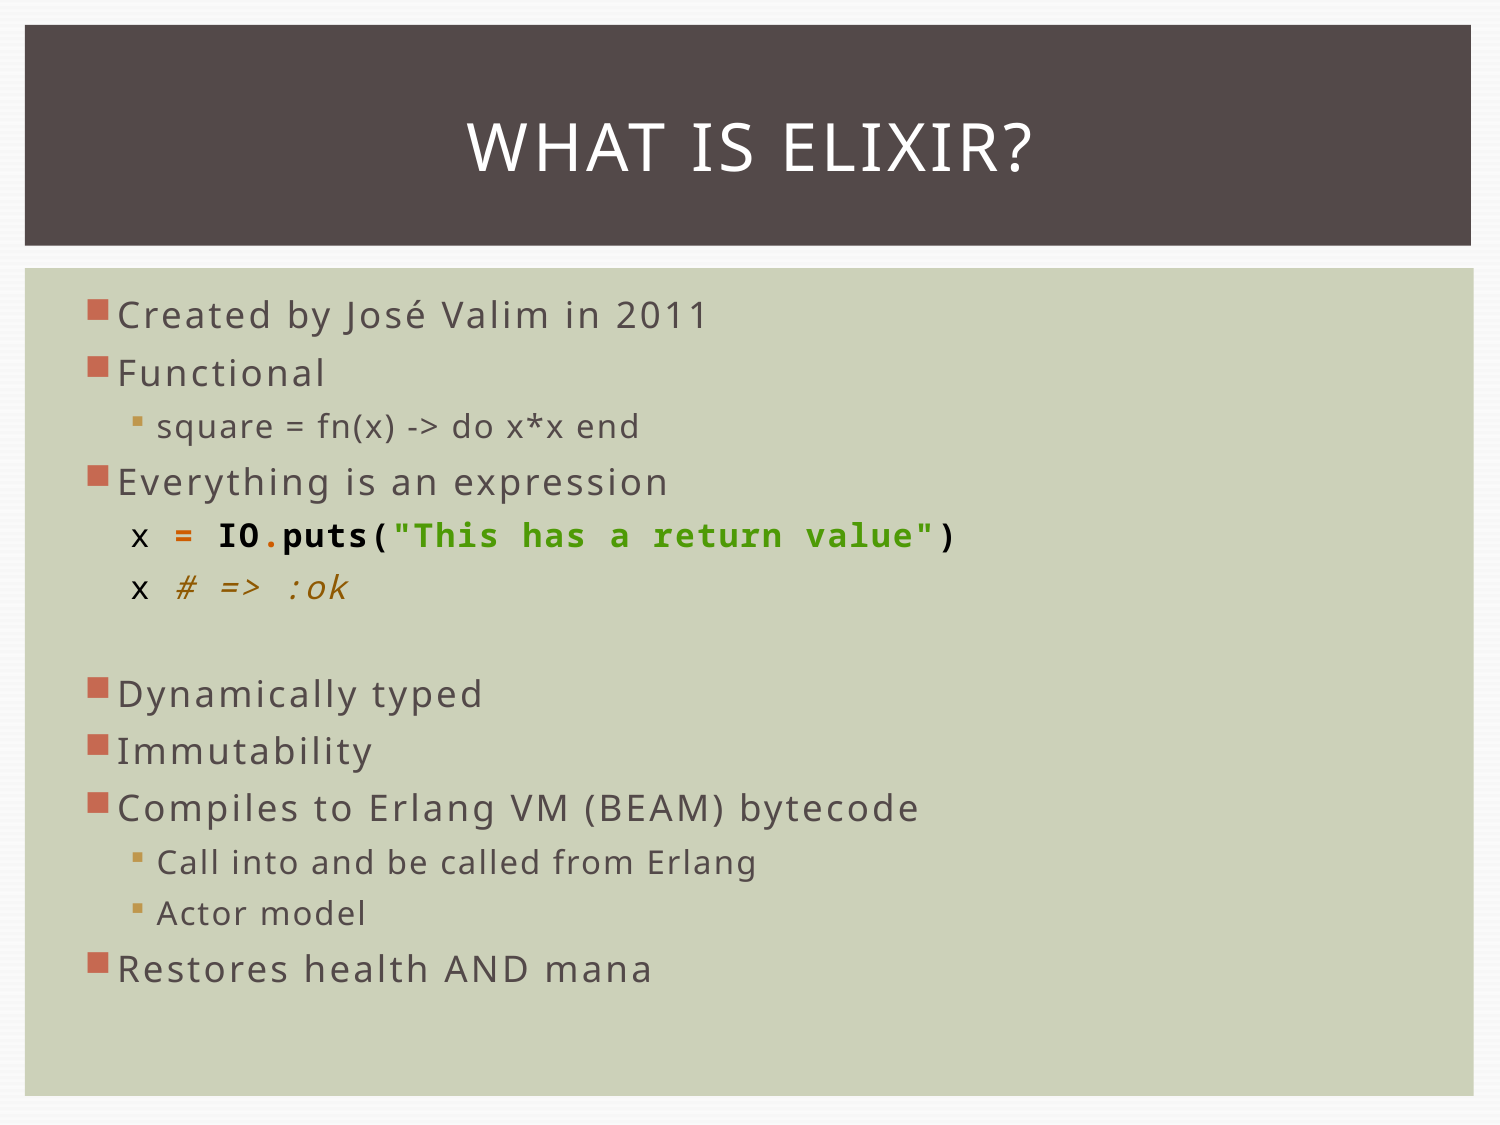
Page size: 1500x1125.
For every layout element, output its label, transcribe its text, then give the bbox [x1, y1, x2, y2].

list Created by José Valim in 2011 Functional square = fn(x) -> do x*x end Everything is an expression x = IO.puts("This has a return value") x # => :ok Dynamically typed Immutability Compiles to Erlang VM (BEAM) bytecode Call into and be called from Erlang Actor model Restores health AND mana [62, 281, 1442, 1005]
title What is elixir? [62, 58, 1438, 232]
